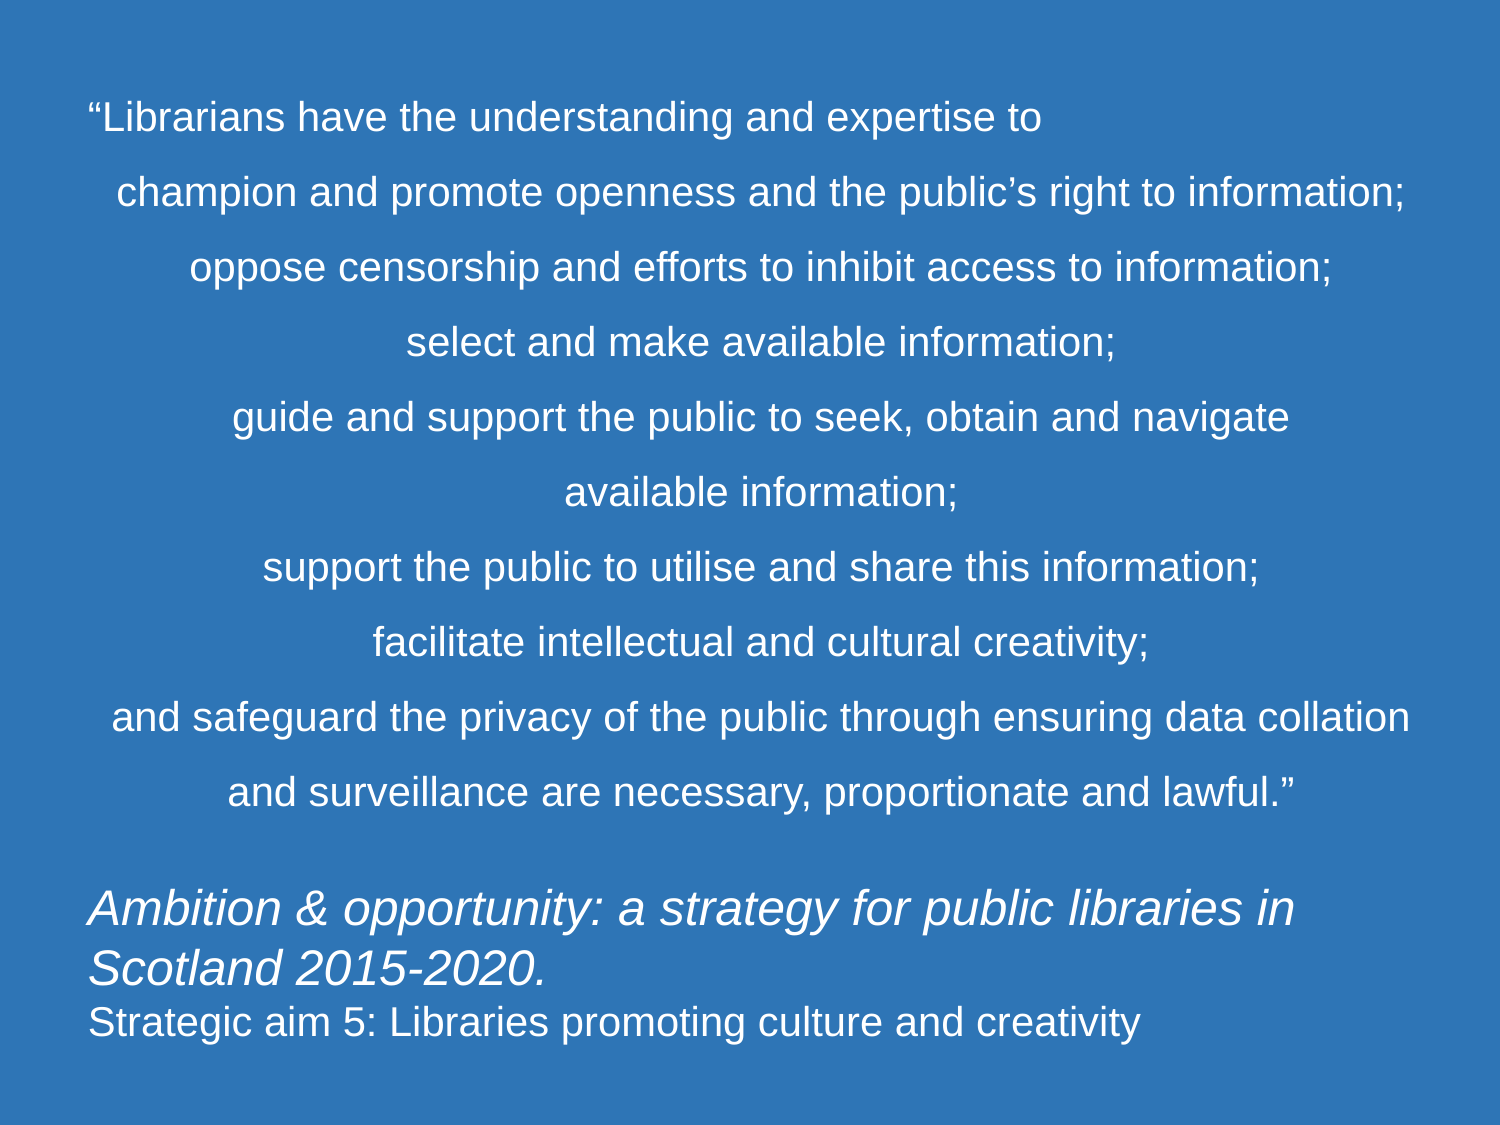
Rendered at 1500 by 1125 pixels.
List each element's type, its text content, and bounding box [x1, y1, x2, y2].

text_box “Librarians have the understanding and expertise to champion and promote openness and the public’s right to information; oppose censorship and efforts to inhibit access to information; select and make available information; guide and support the public to seek, obtain and navigate available information; support the public to utilise and share this information; facilitate intellectual and cultural creativity; and safeguard the privacy of the public through ensuring data collation and surveillance are necessary, proportionate and lawful.” Ambition & opportunity: a strategy for public libraries in Scotland 2015-2020. Strategic aim 5: Libraries promoting culture and creativity [73, 57, 1450, 1053]
